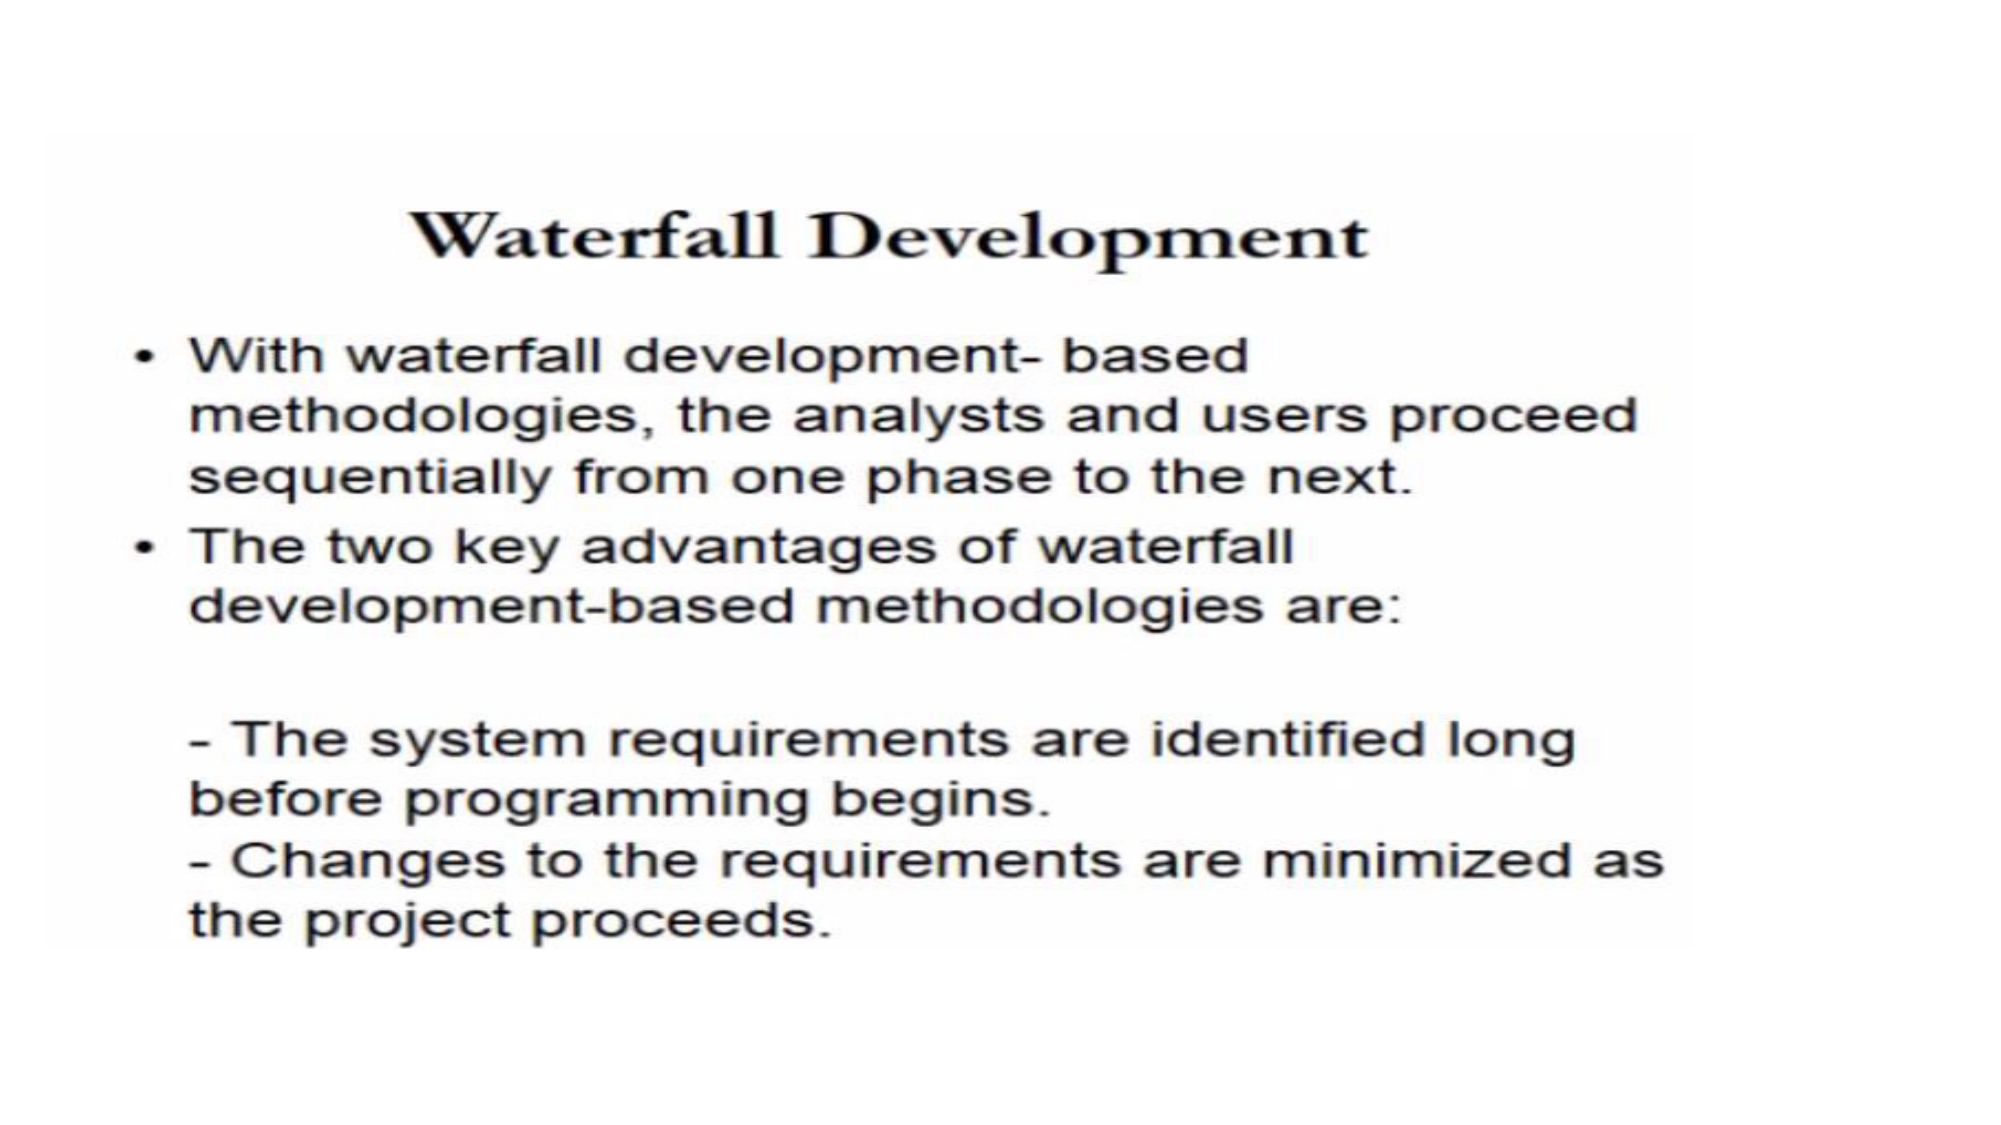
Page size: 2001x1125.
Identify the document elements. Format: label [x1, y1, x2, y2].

list [46, 133, 1694, 949]
